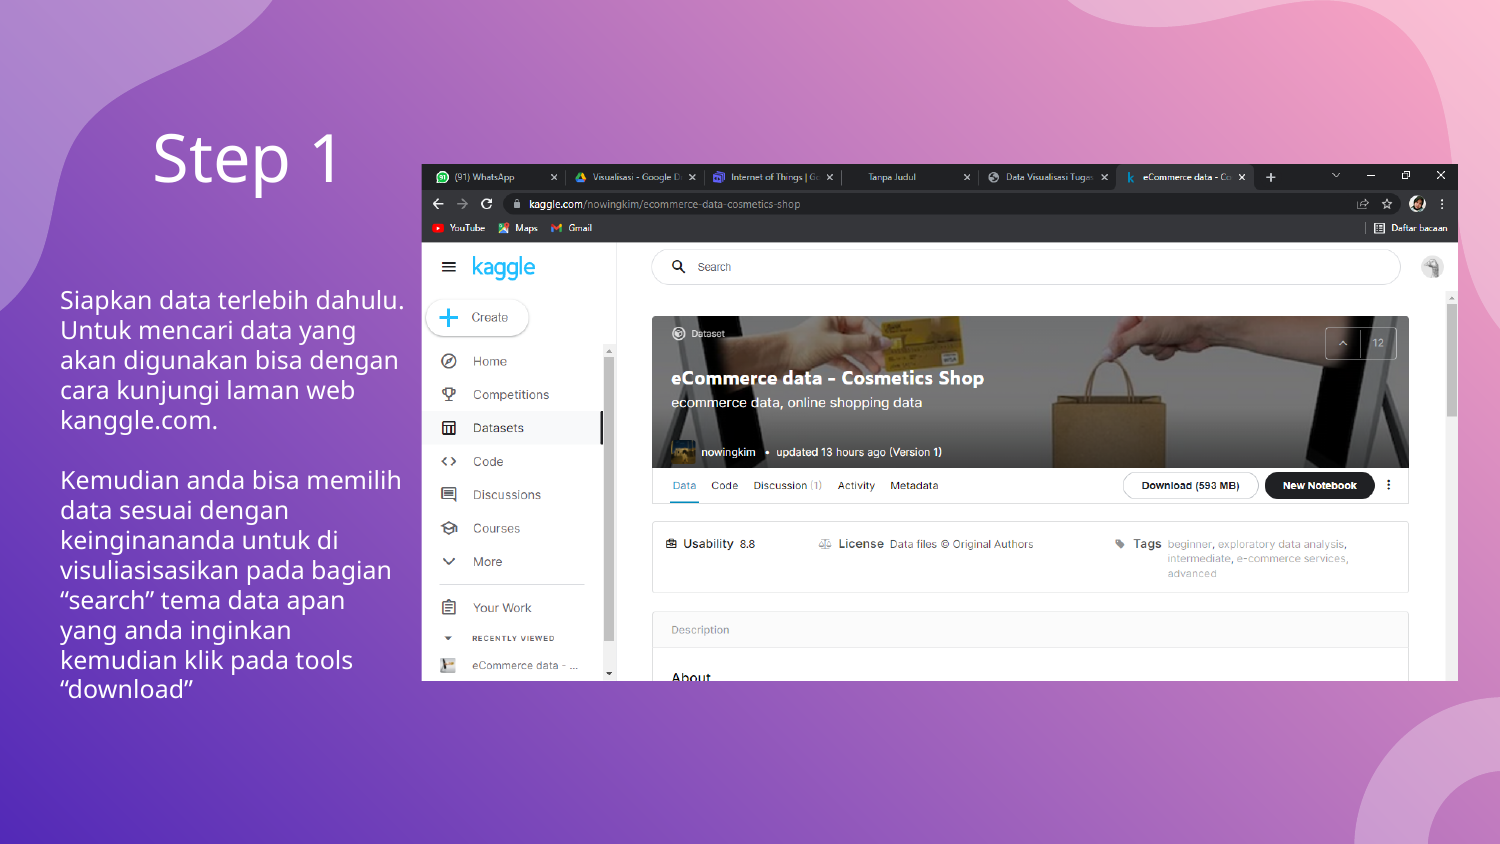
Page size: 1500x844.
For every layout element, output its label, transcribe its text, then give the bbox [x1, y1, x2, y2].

title Step 1 [0, 115, 609, 196]
text_box Siapkan data terlebih dahulu. Untuk mencari data yang akan digunakan bisa dengan cara kunjungi laman web kanggle.com. Kemudian anda bisa memilih data sesuai dengan keinginananda untuk di visuliasisasikan pada bagian “search” tema data apan yang anda inginkan kemudian klik pada tools “download” [45, 454, 416, 534]
picture [421, 155, 1459, 682]
